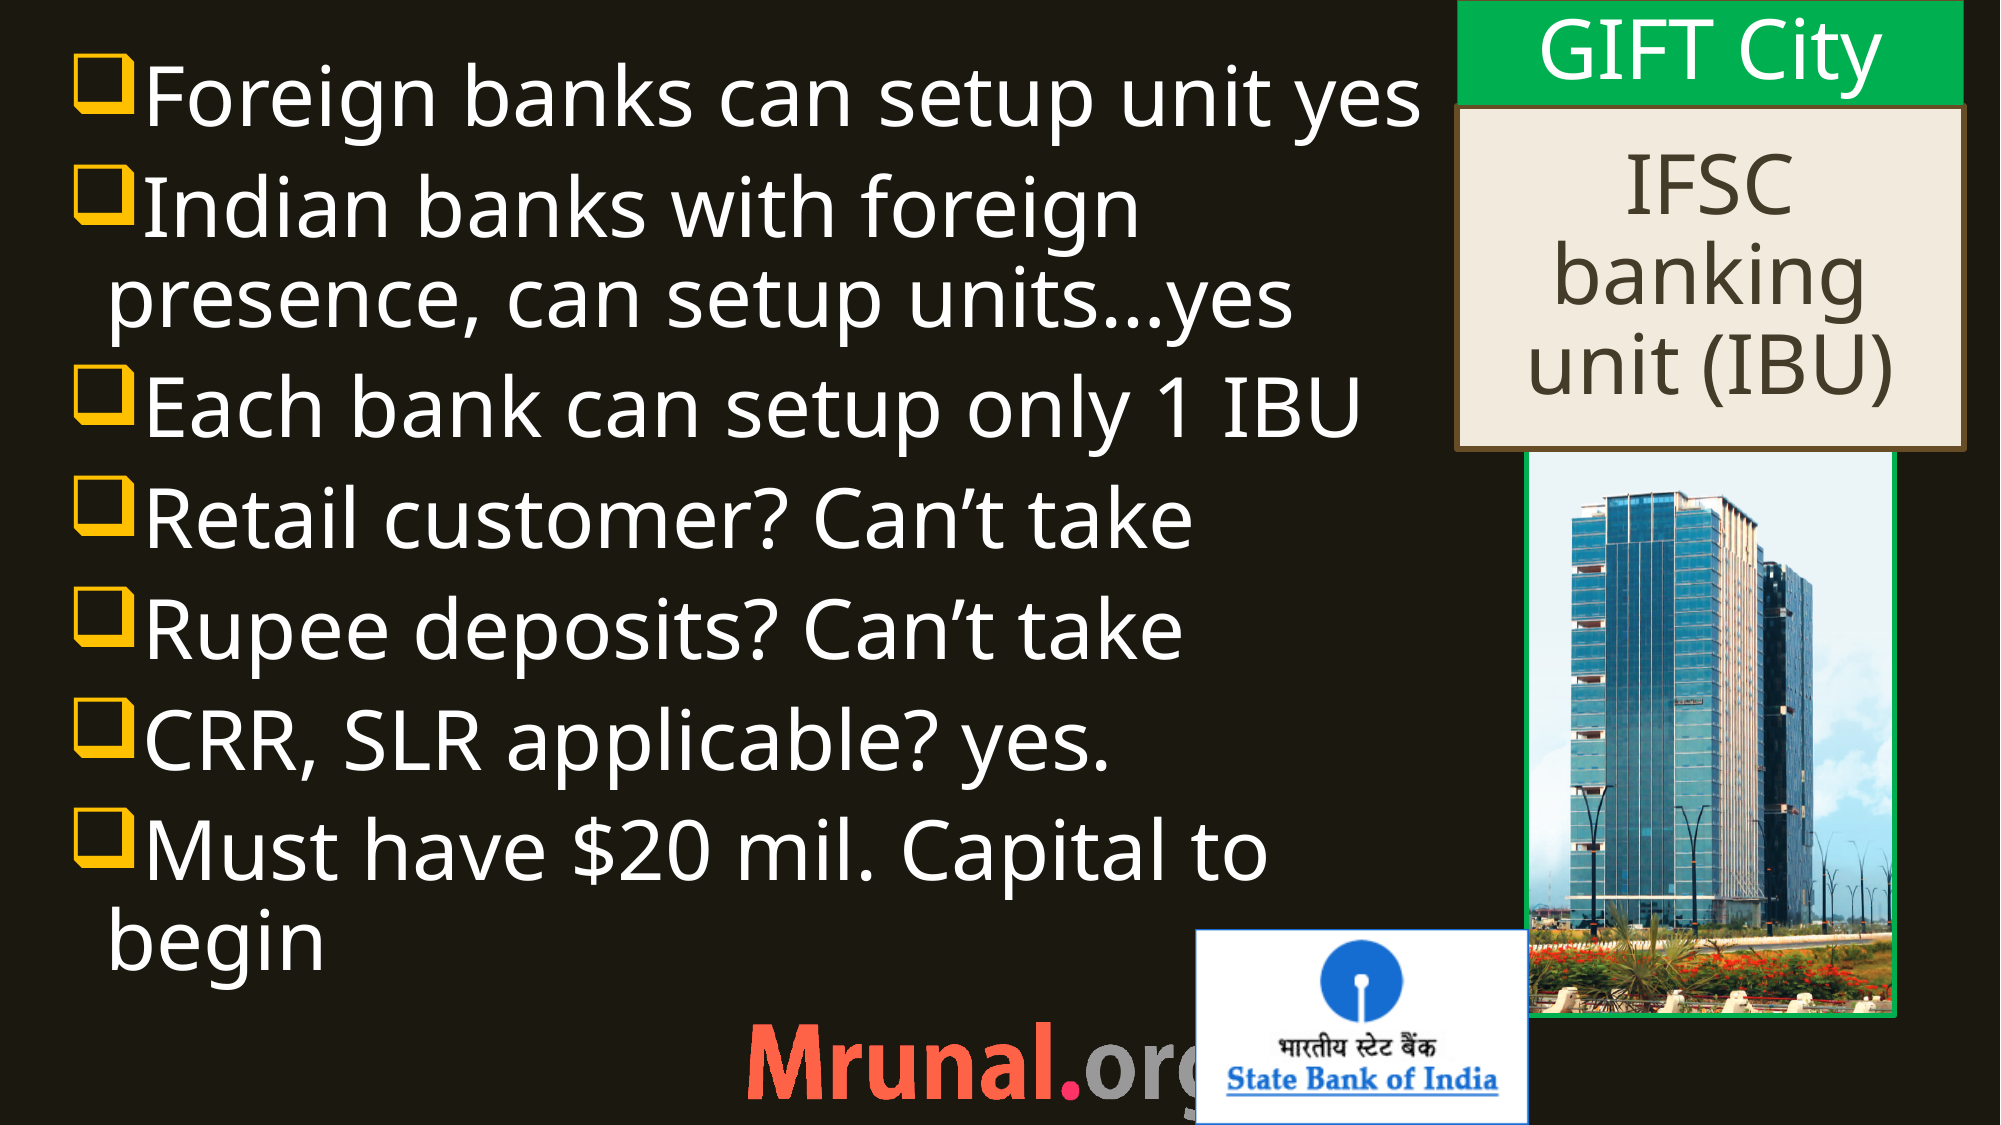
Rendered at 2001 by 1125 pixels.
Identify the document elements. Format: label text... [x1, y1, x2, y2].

title IFSC banking unit (IBU) [1454, 103, 1967, 452]
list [1528, 448, 1893, 1014]
list GIFT City [1457, 0, 1964, 106]
picture [741, 929, 1529, 1125]
list Foreign banks can setup unit yes Indian banks with foreign presence, can setup units…yes Each bank can setup only 1 IBU Retail customer? Can’t take Rupee deposits? Can’t take CRR, SLR applicable? yes. Must have $20 mil. Capital to begin [52, 47, 1447, 1014]
